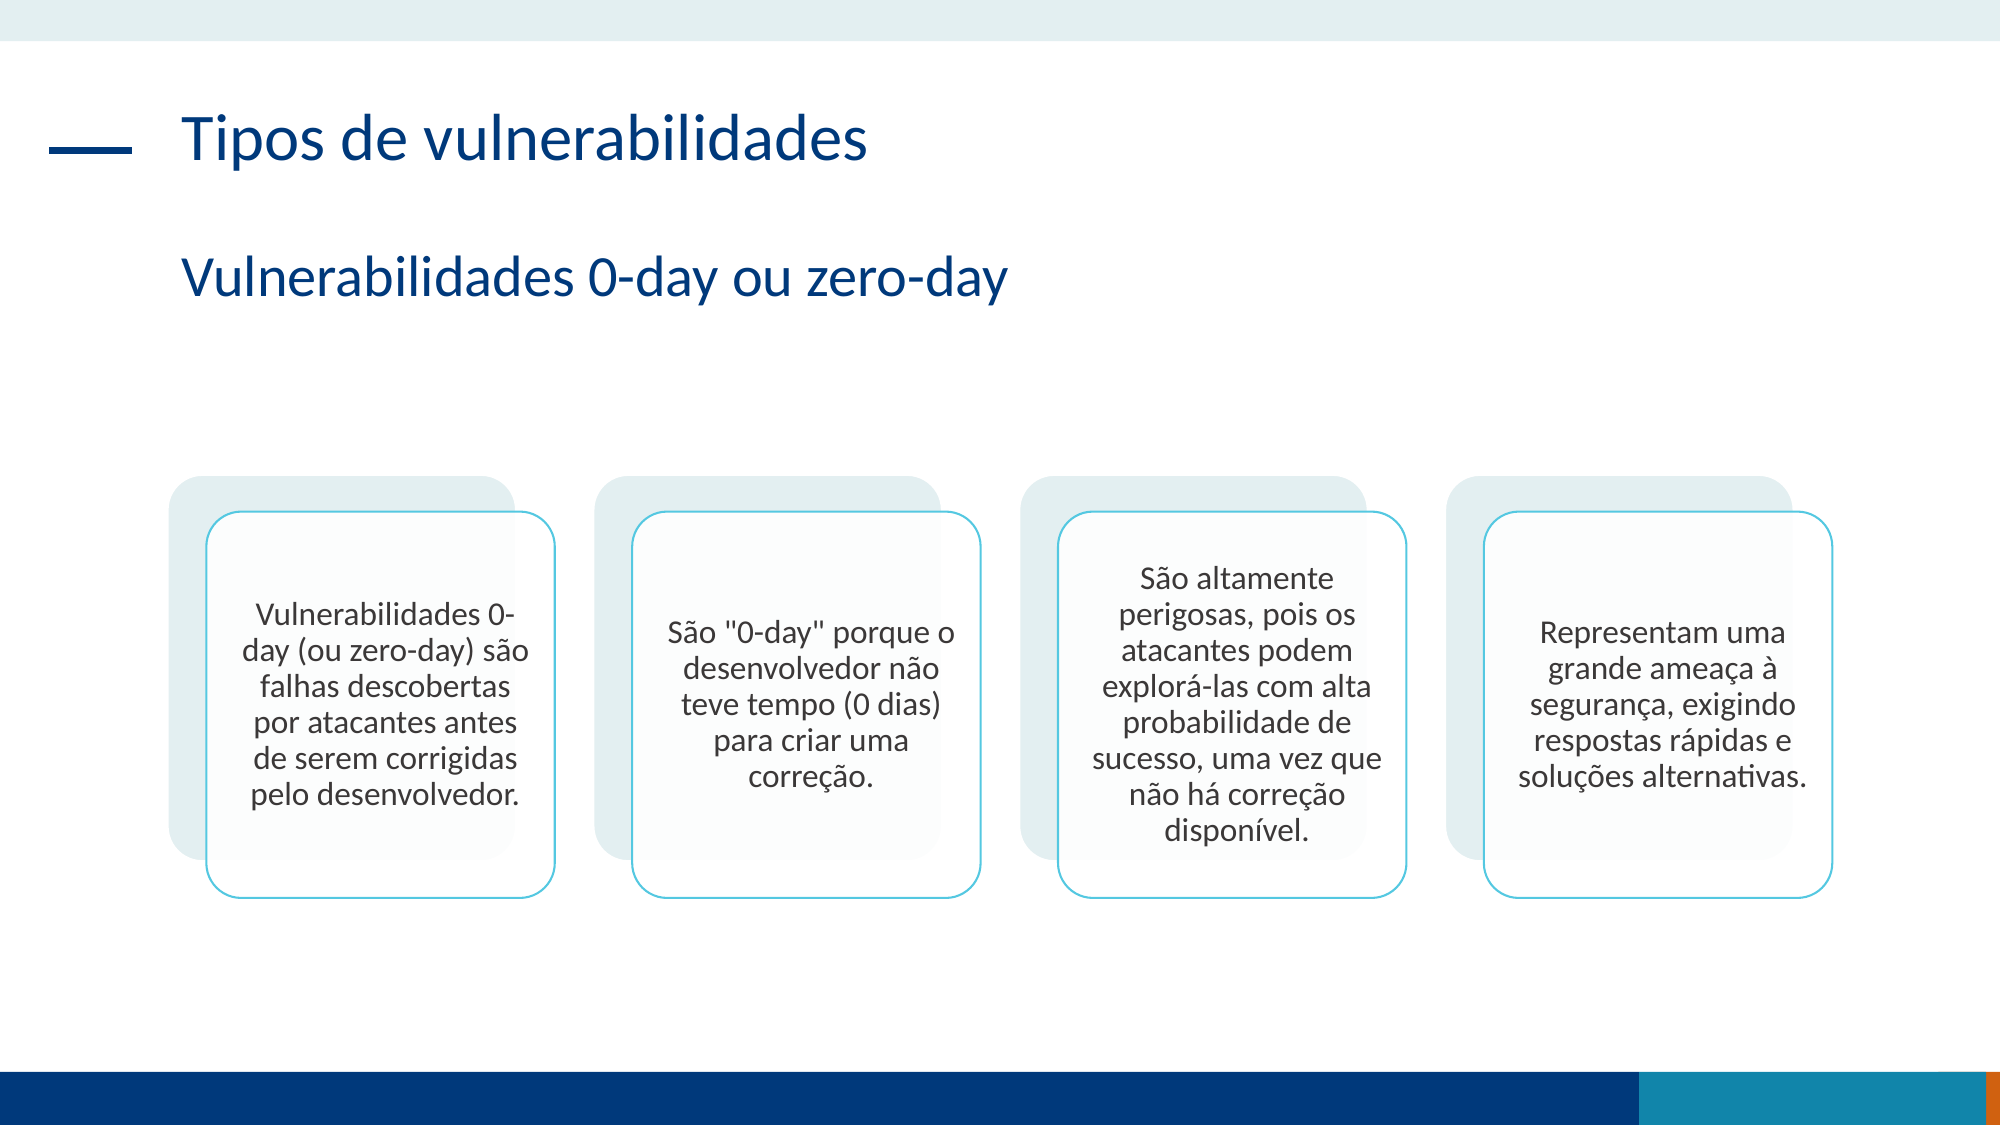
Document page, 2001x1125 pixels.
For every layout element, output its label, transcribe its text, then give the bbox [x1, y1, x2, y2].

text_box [167, 457, 1833, 916]
list Tipos de vulnerabilidades [167, 95, 1833, 237]
list Vulnerabilidades 0-day ou zero-day [167, 238, 1833, 380]
